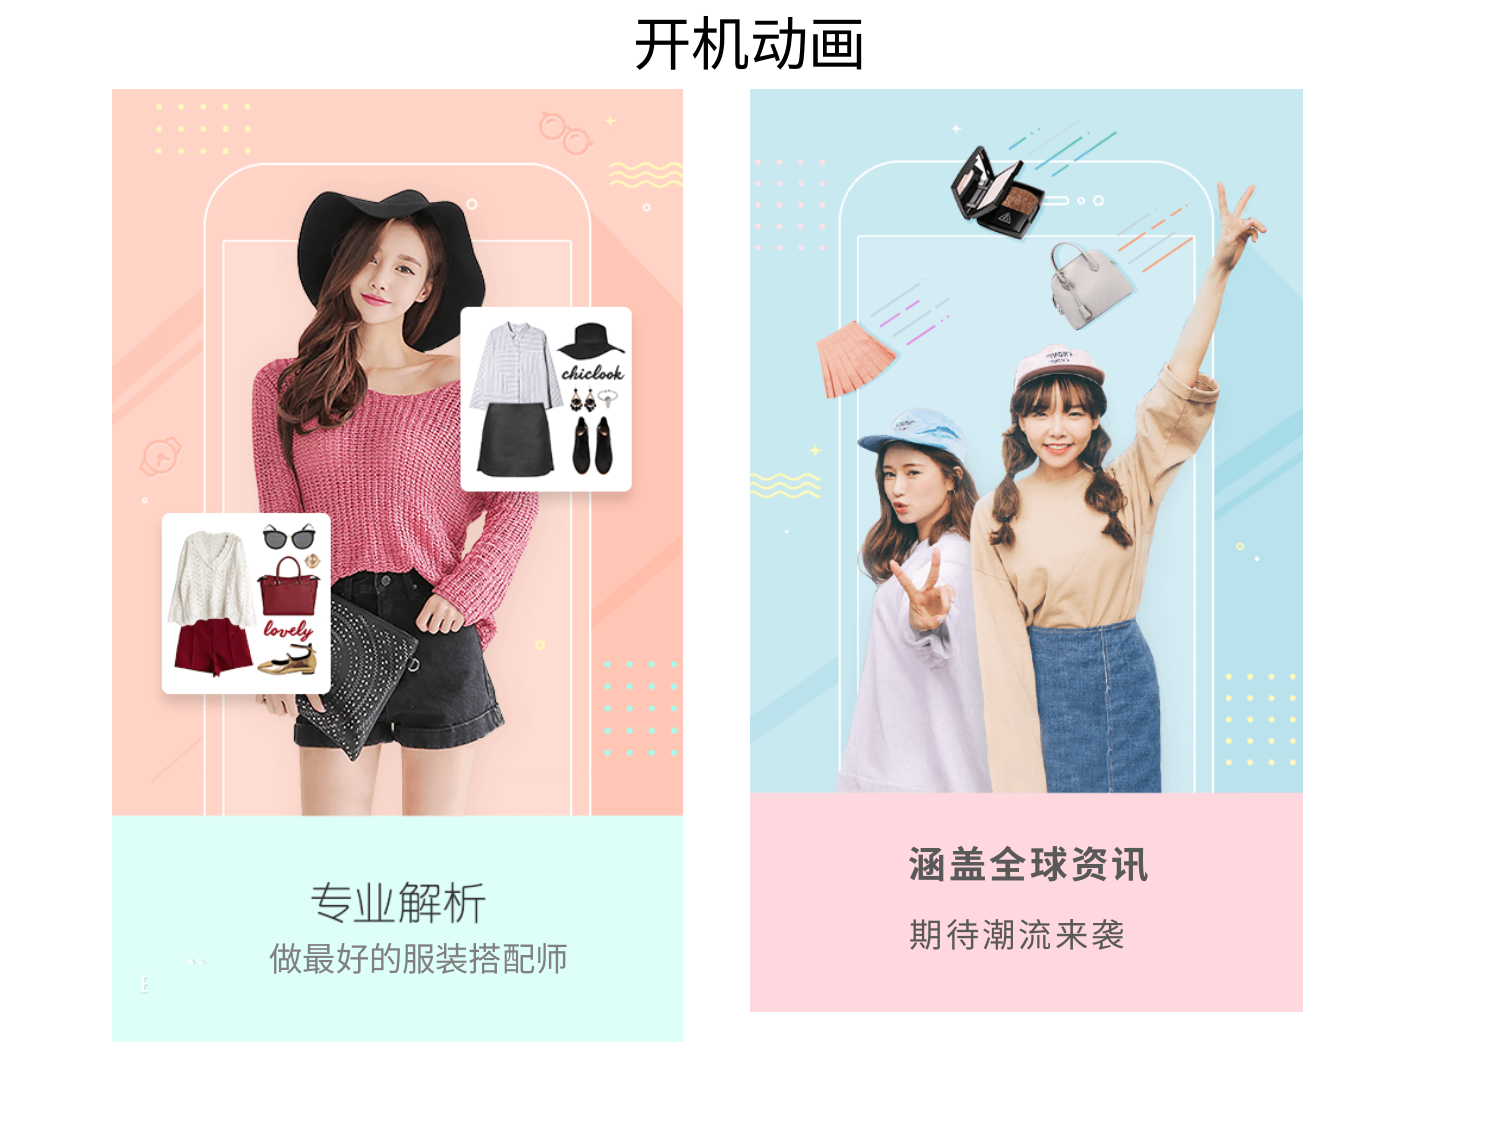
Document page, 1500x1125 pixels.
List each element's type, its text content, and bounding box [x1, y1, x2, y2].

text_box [111, 89, 684, 1042]
title 开机动画 [75, 0, 1425, 136]
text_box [749, 89, 1304, 1012]
